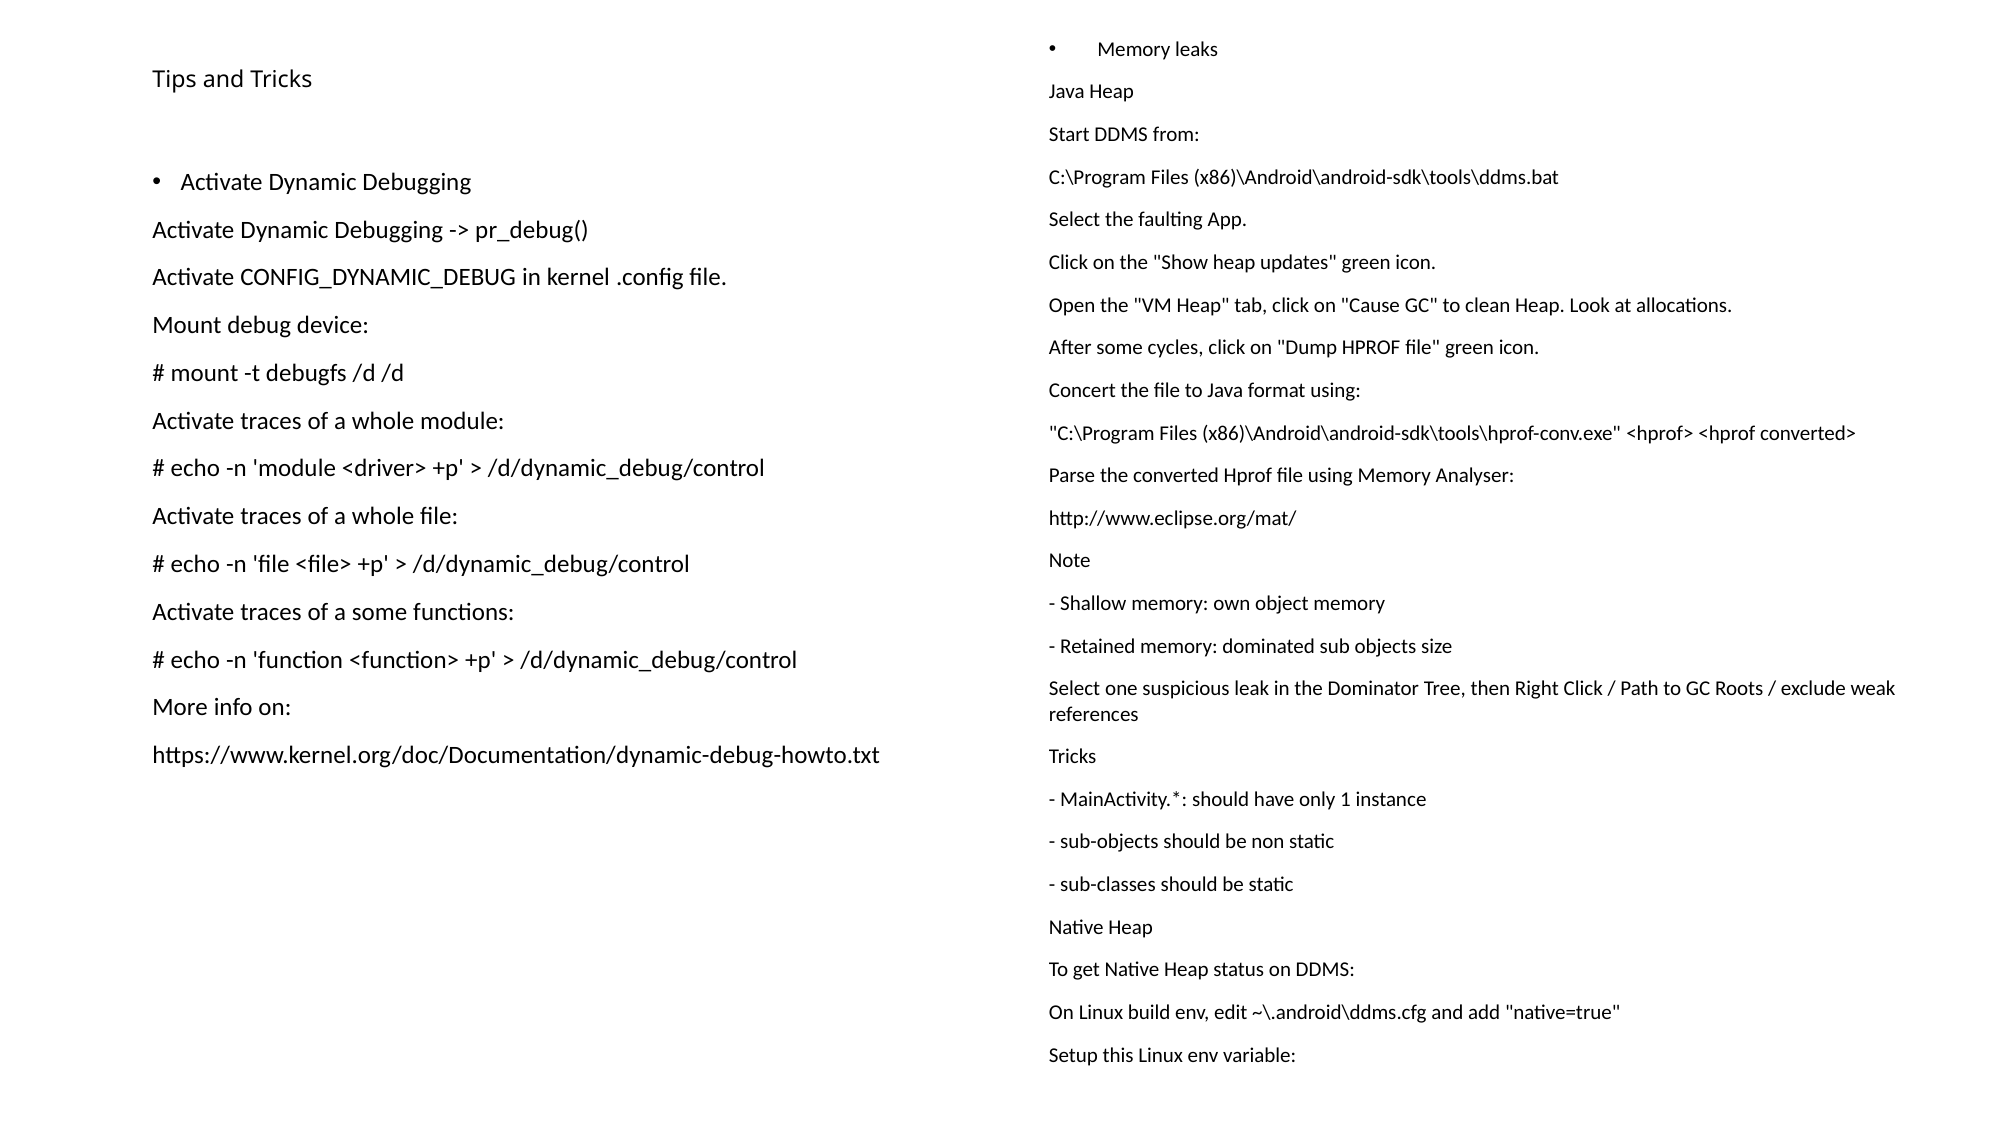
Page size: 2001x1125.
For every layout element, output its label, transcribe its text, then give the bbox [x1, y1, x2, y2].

list Memory leaks Java Heap Start DDMS from: C:\Program Files (x86)\Android\android-sdk\tools\ddms.bat Select the faulting App. Click on the "Show heap updates" green icon. Open the "VM Heap" tab, click on "Cause GC" to clean Heap. Look at allocations. After some cycles, click on "Dump HPROF file" green icon. Concert the file to Java format using: "C:\Program Files (x86)\Android\android-sdk\tools\hprof-conv.exe" <hprof> <hprof converted> Parse the converted Hprof file using Memory Analyser: http://www.eclipse.org/mat/ Note - Shallow memory: own object memory - Retained memory: dominated sub objects size Select one suspicious leak in the Dominator Tree, then Right Click / Path to GC Roots / exclude weak references Tricks - MainActivity.*: should have only 1 instance - sub-objects should be non static - sub-classes should be static Native Heap To get Native Heap status on DDMS: On Linux build env, edit ~\.android\ddms.cfg and add "native=true" Setup this Linux env variable: [1033, 27, 1958, 1082]
list Activate Dynamic Debugging Activate Dynamic Debugging -> pr_debug() Activate CONFIG_DYNAMIC_DEBUG in kernel .config file. Mount debug device: # mount -t debugfs /d /d Activate traces of a whole module: # echo -n 'module <driver> +p' > /d/dynamic_debug/control Activate traces of a whole file: # echo -n 'file <file> +p' > /d/dynamic_debug/control Activate traces of a some functions: # echo -n 'function <function> +p' > /d/dynamic_debug/control More info on: https://www.kernel.org/doc/Documentation/dynamic-debug-howto.txt [137, 161, 988, 1014]
title Tips and Tricks [137, 59, 1033, 101]
